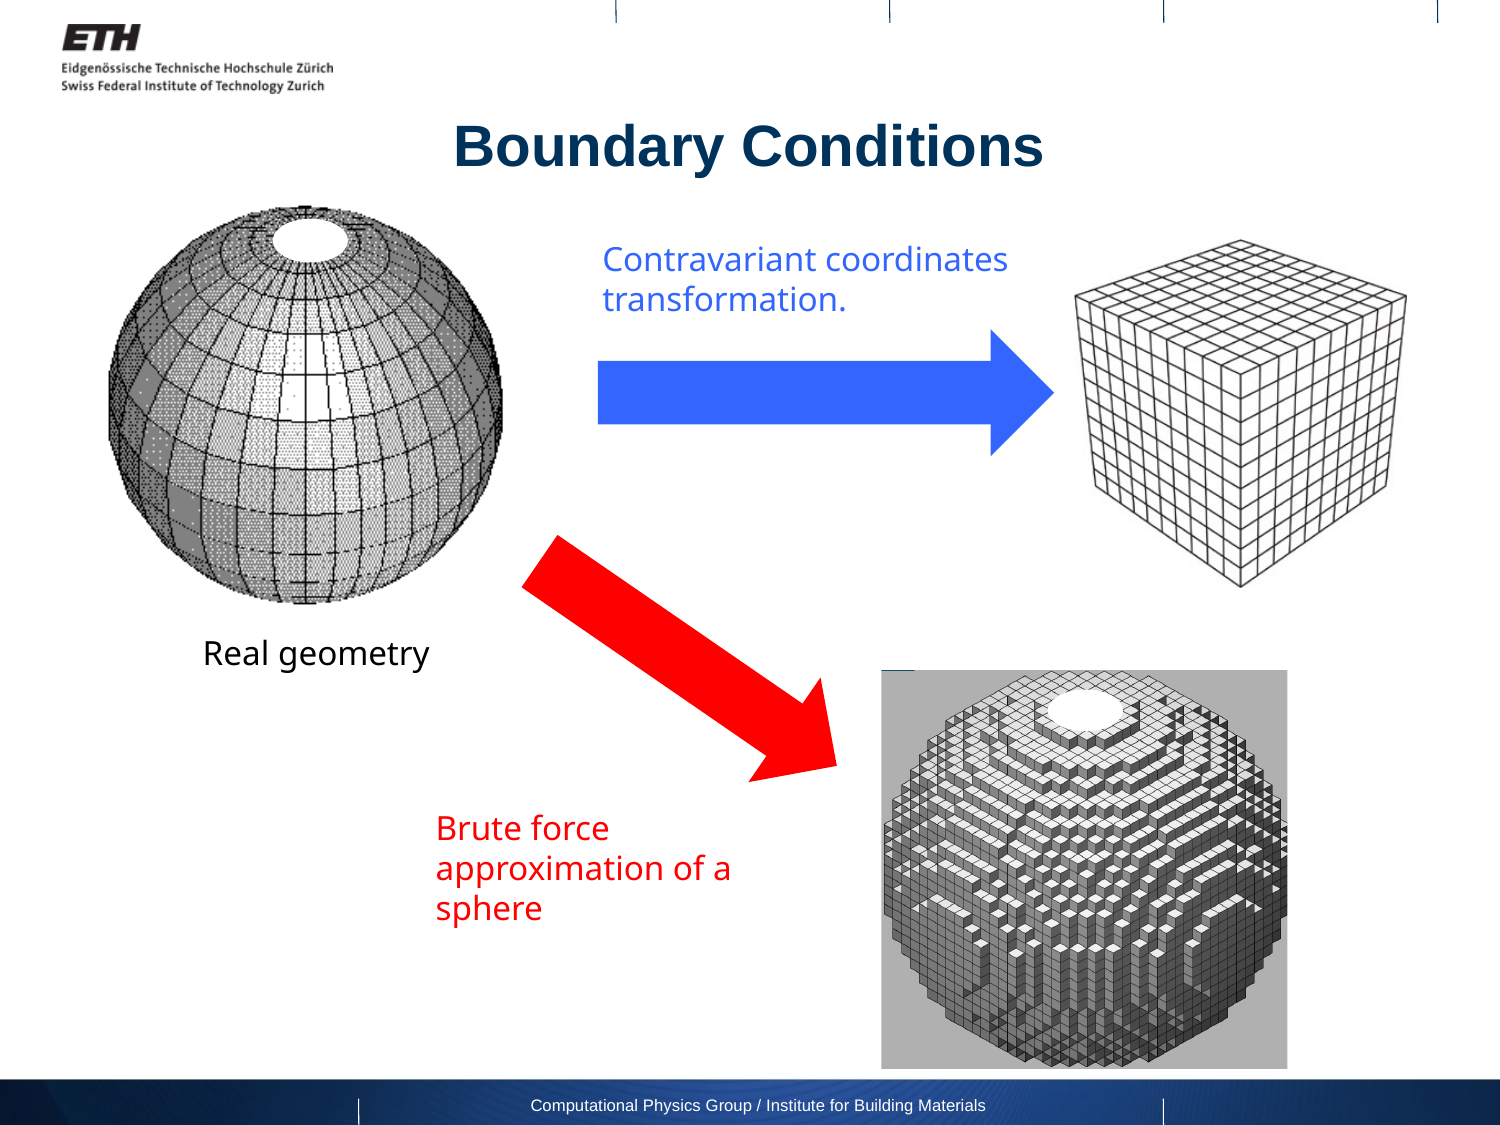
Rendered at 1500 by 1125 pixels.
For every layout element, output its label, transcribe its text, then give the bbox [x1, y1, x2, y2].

picture [91, 188, 522, 621]
title Boundary Conditions [62, 111, 1438, 206]
text_box [597, 329, 1055, 457]
text_box Real geometry [187, 629, 445, 680]
picture [881, 670, 1288, 1069]
text_box Brute force approximation of a sphere [420, 799, 836, 935]
text_box [526, 534, 837, 783]
text_box Contravariant coordinates transformation. [587, 231, 1063, 326]
footer Computational Physics Group / Institute for Building Materials [367, 1088, 1151, 1125]
picture [62, 24, 333, 94]
picture [1074, 239, 1407, 588]
picture [0, 1078, 1500, 1125]
